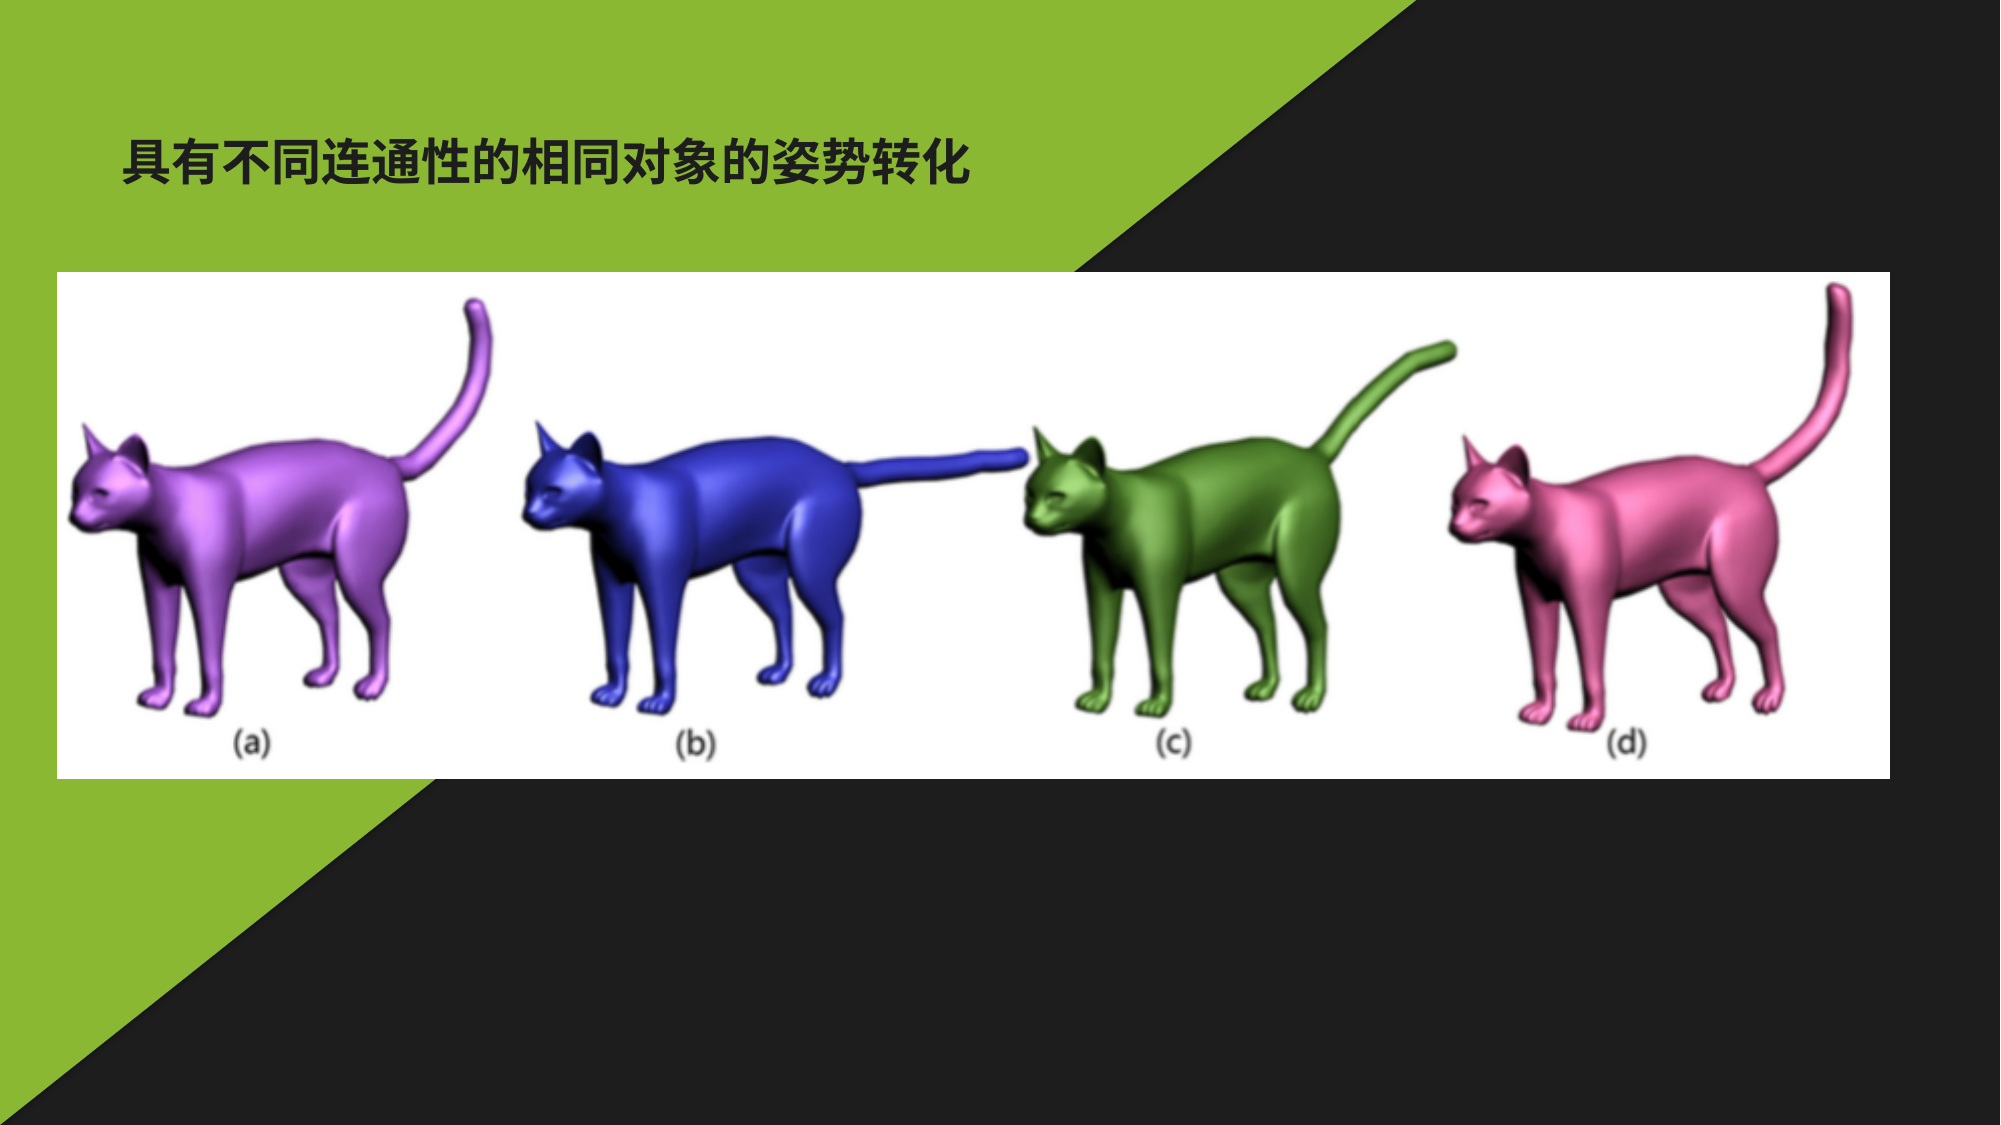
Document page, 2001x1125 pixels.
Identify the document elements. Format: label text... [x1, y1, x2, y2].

text_box 具有不同连通性的相同对象的姿势转化 [106, 123, 1030, 198]
picture [57, 271, 1890, 780]
text_box [0, 0, 1418, 1125]
